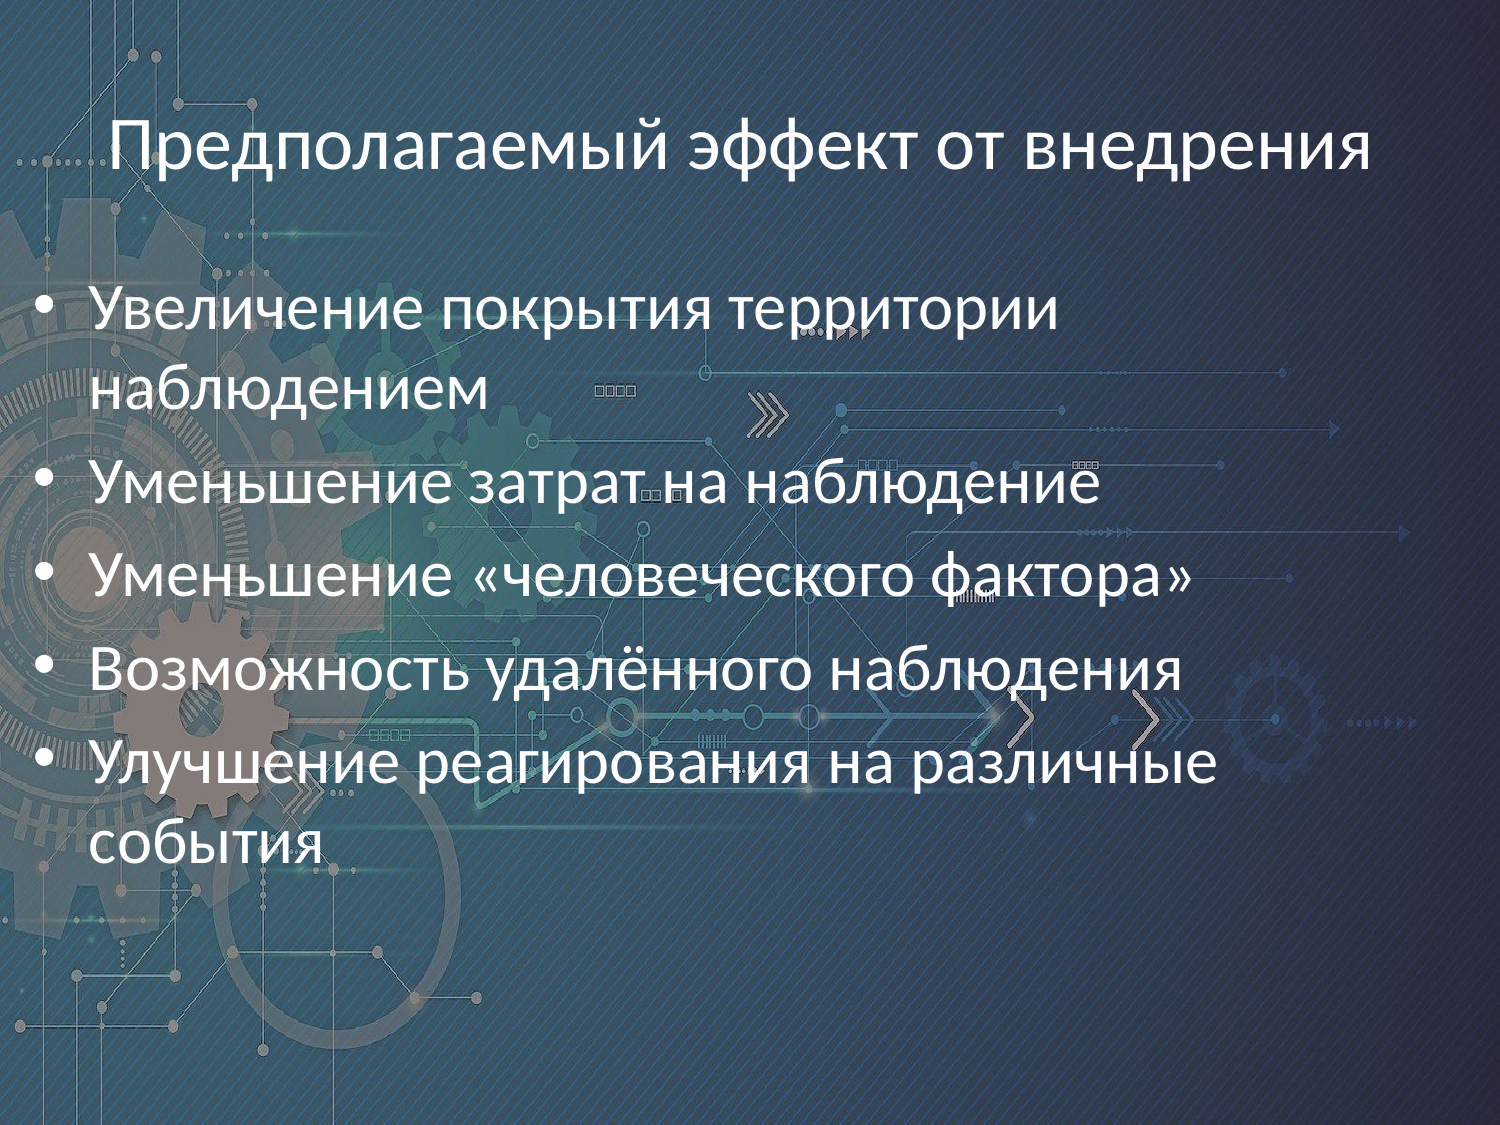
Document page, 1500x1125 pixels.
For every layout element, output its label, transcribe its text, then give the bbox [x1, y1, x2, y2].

title Предполагаемый эффект от внедрения [75, 45, 1425, 233]
picture [0, 0, 1500, 1125]
list Увеличение покрытия территории наблюдением Уменьшение затрат на наблюдение Уменьшение «человеческого фактора» Возможность удалённого наблюдения Улучшение реагирования на различные события [17, 255, 1471, 993]
